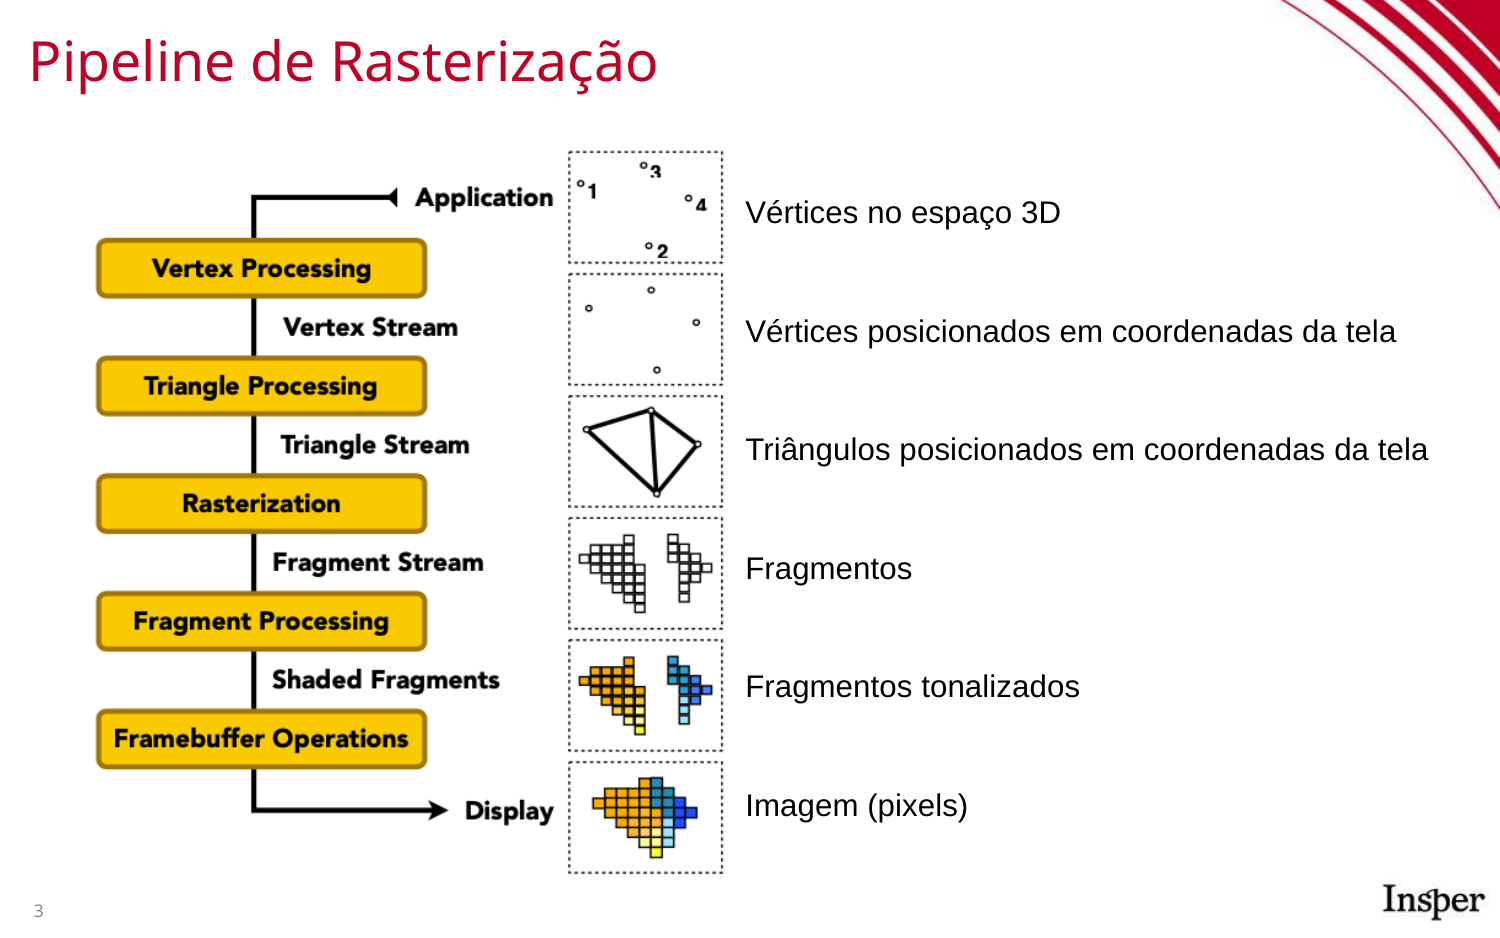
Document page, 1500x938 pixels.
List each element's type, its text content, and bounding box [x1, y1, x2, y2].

slide_number 3 [0, 887, 78, 938]
text_box Vértices no espaço 3D Vértices posicionados em coordenadas da tela Triângulos posicionados em coordenadas da tela Fragmentos Fragmentos tonalizados Imagem (pixels) [735, 184, 1481, 838]
picture [86, 0, 1500, 938]
title Pipeline de Rasterização [13, 18, 1397, 104]
